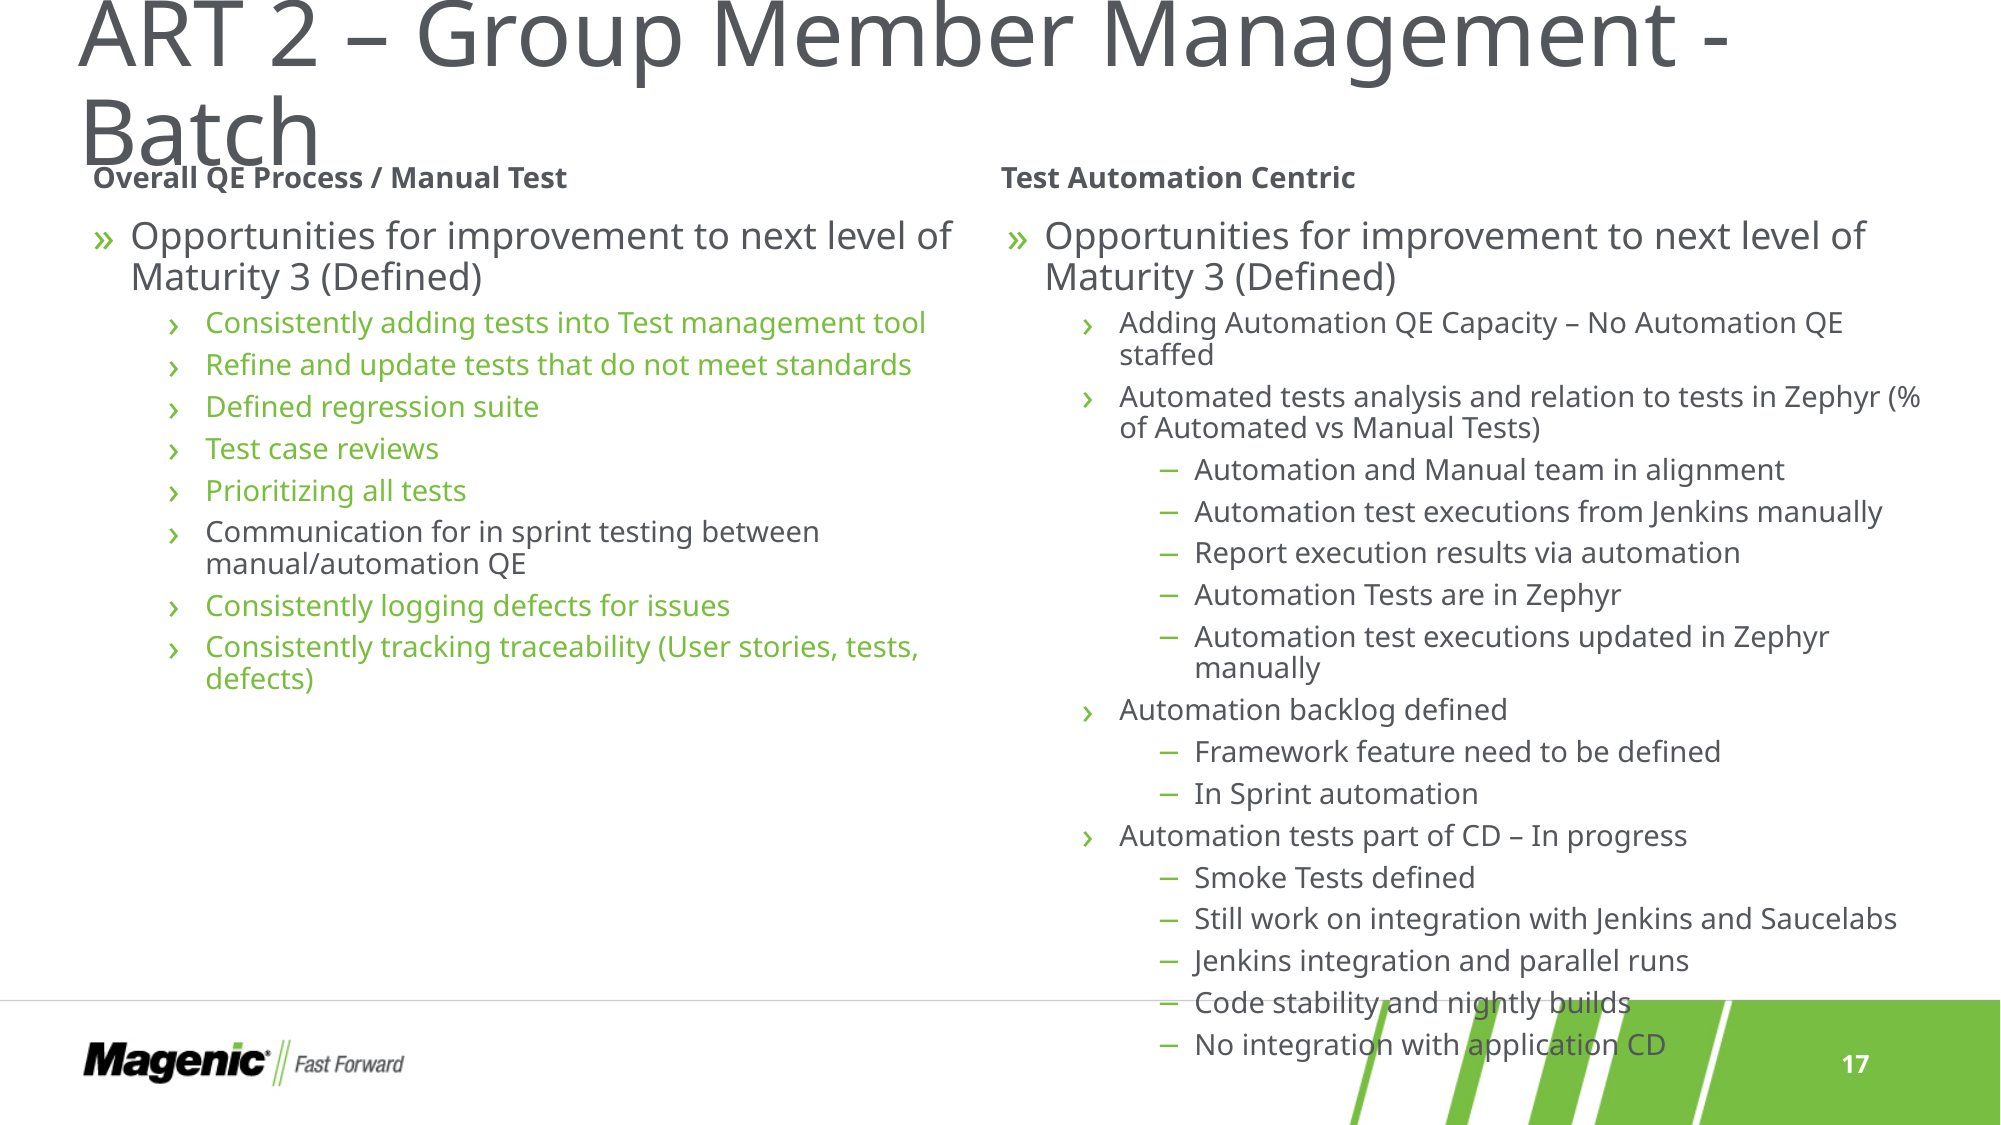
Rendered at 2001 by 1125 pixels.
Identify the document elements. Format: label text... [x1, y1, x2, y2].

list Opportunities for improvement to next level of Maturity 3 (Defined) Adding Automation QE Capacity – No Automation QE staffed Automated tests analysis and relation to tests in Zephyr (% of Automated vs Manual Tests) Automation and Manual team in alignment Automation test executions from Jenkins manually Report execution results via automation Automation Tests are in Zephyr Automation test executions updated in Zephyr manually Automation backlog defined Framework feature need to be defined In Sprint automation Automation tests part of CD – In progress Smoke Tests defined Still work on integration with Jenkins and Saucelabs Jenkins integration and parallel runs Code stability and nightly builds No integration with application CD [991, 210, 1938, 1039]
title ART 2 – Group Member Management - Batch [63, 41, 1938, 131]
picture [0, 0, 2001, 1125]
text_box Opportunities for improvement to next level of Maturity 3 (Defined) Consistently adding tests into Test management tool Refine and update tests that do not meet standards Defined regression suite Test case reviews Prioritizing all tests Communication for in sprint testing between manual/automation QE Consistently logging defects for issues Consistently tracking traceability (User stories, tests, defects) [78, 209, 975, 1039]
text_box Overall QE Process / Manual Test [77, 152, 605, 203]
text_box Test Automation Centric [986, 152, 1513, 203]
